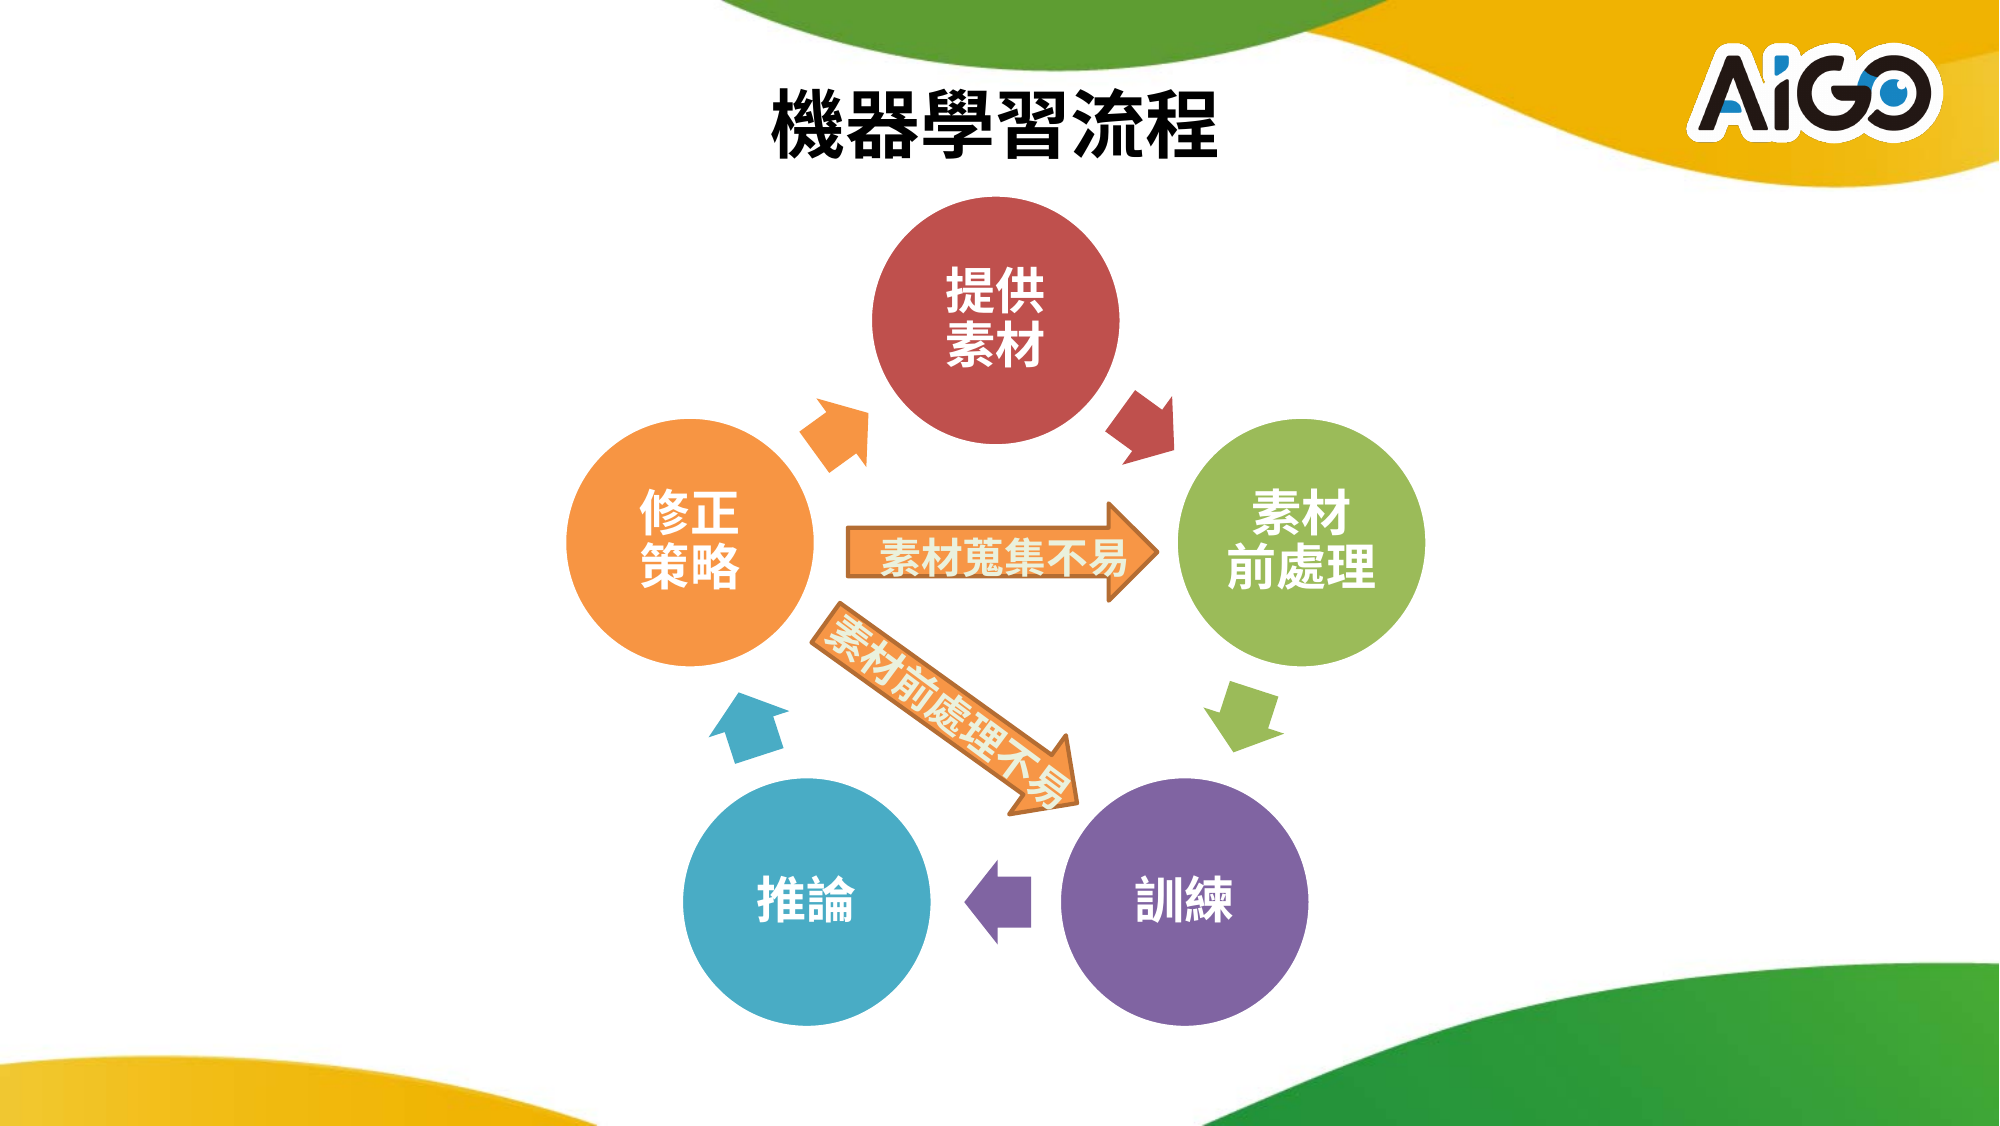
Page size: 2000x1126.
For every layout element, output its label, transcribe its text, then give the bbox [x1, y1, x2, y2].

picture [0, 0, 1999, 1126]
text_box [563, 194, 1428, 1029]
text_box 機器學習流程 [182, 50, 1810, 195]
